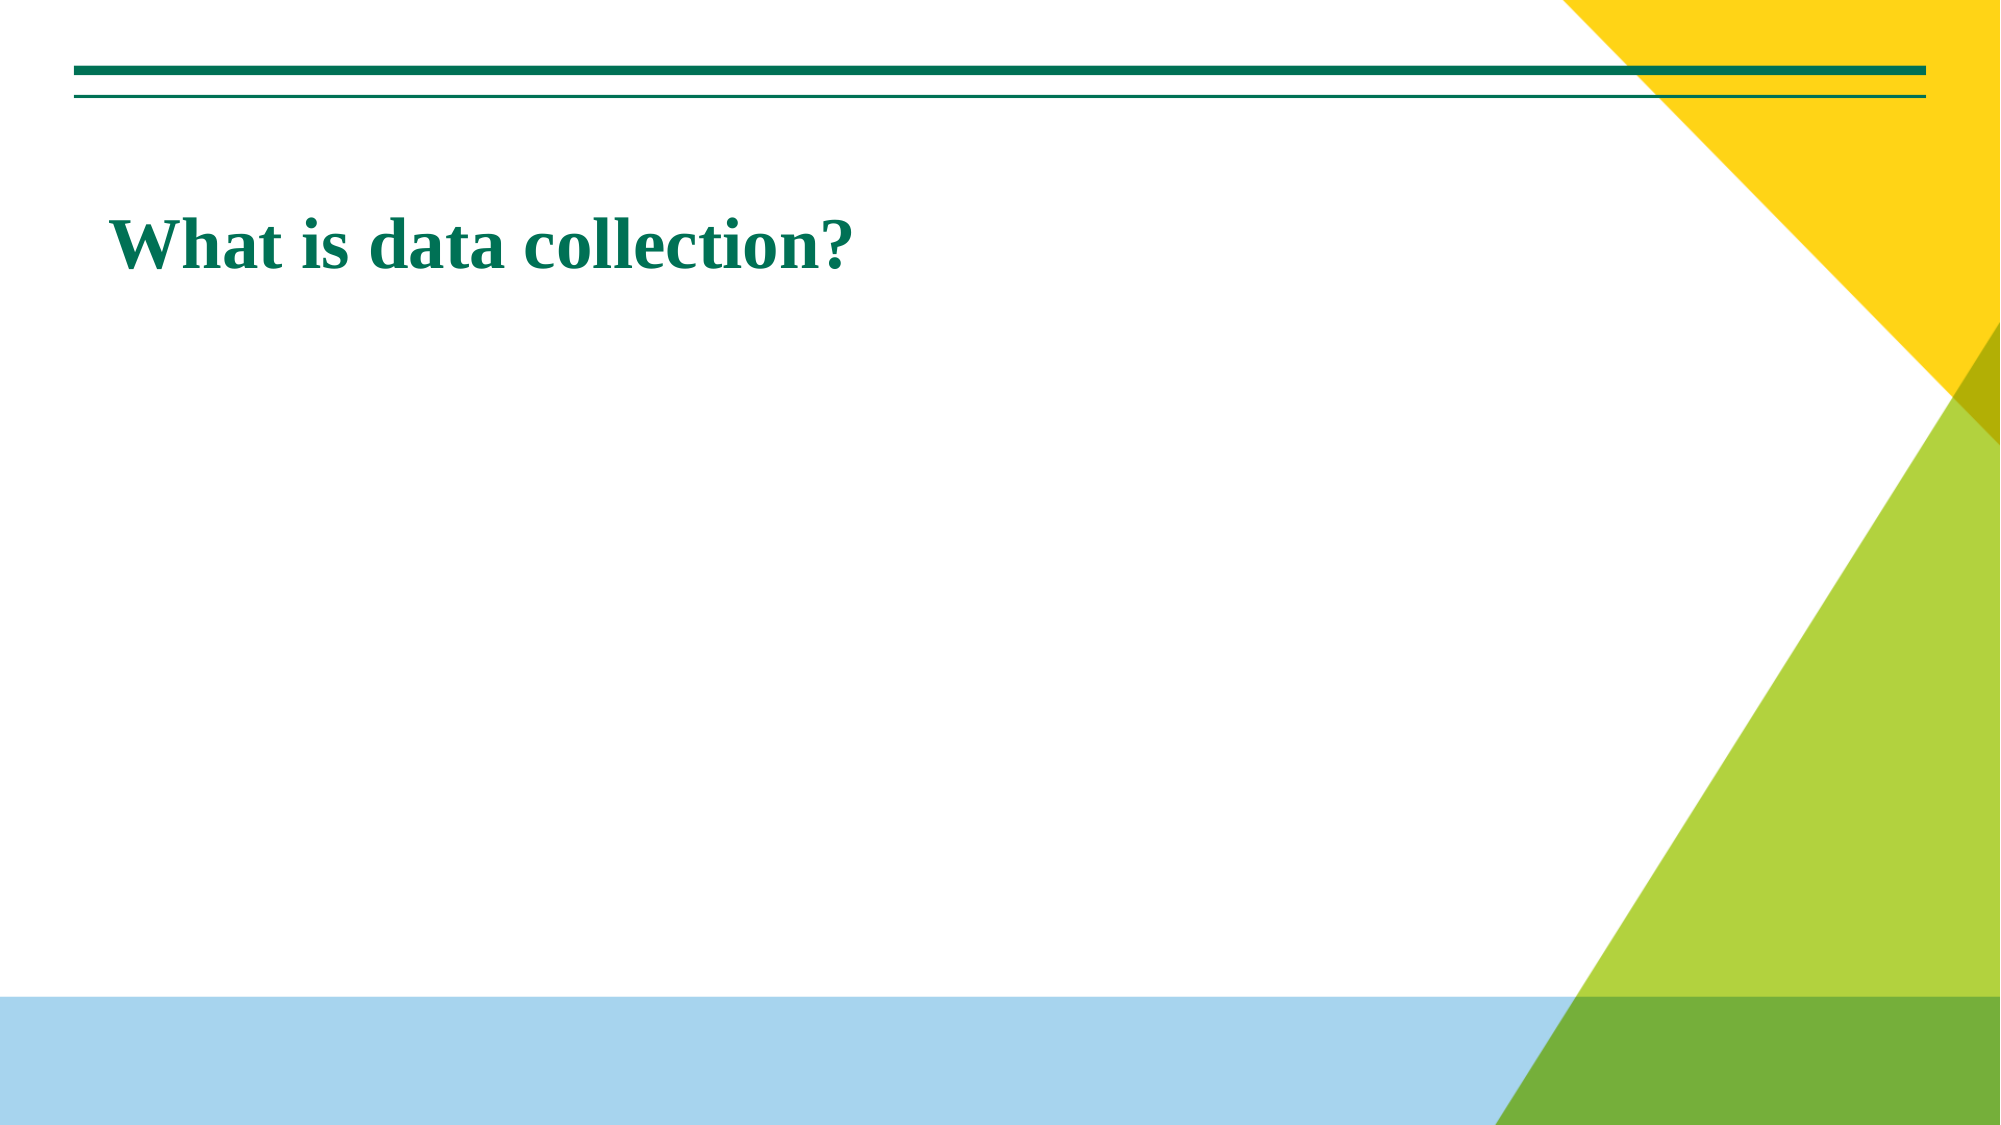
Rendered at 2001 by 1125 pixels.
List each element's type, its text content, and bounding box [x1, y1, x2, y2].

picture [0, 0, 2000, 1125]
title What is data collection? [94, 136, 1819, 354]
